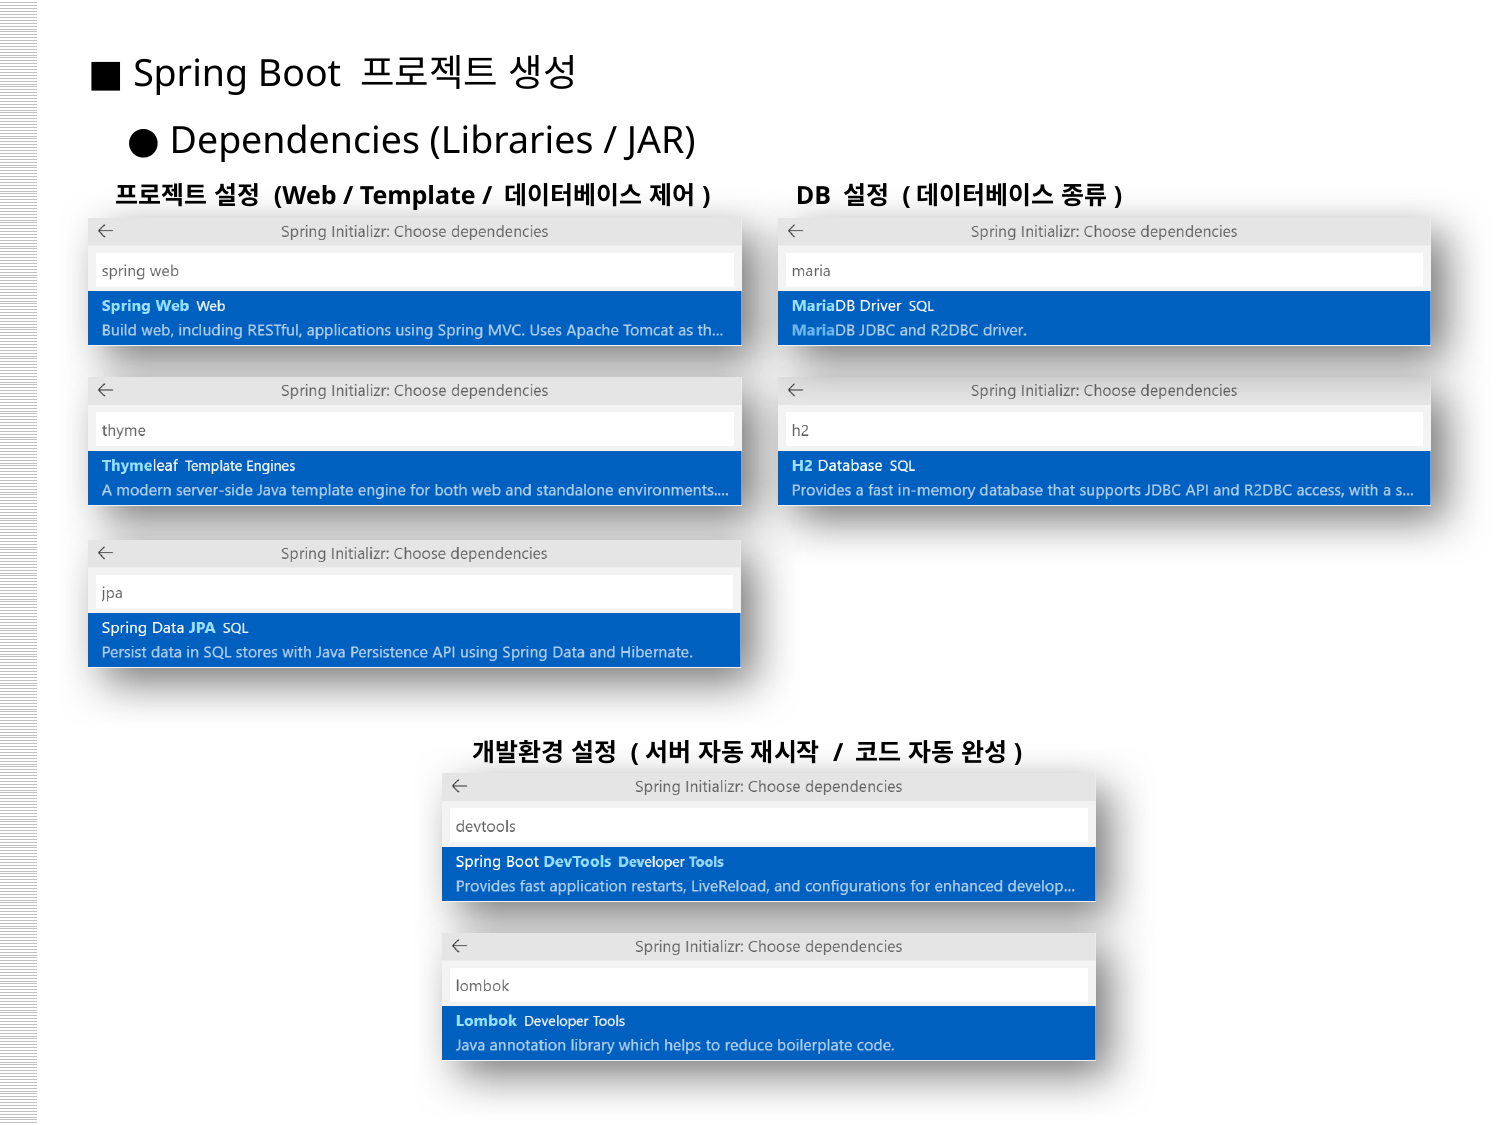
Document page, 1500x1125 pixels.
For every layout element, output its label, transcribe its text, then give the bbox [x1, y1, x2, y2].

text_box 프로젝트 설정 (Web / Template / 데이터베이스 제어) [101, 172, 726, 216]
picture [88, 377, 742, 506]
text_box DB 설정 (데이터베이스 종류) [781, 172, 1138, 216]
picture [88, 540, 741, 669]
picture [88, 217, 742, 346]
picture [442, 932, 1096, 1062]
picture [442, 773, 1096, 902]
picture [777, 217, 1431, 346]
picture [777, 377, 1431, 506]
text_box 개발환경 설정 (서버 자동 재시작 / 코드 자동 완성) [457, 728, 1038, 772]
text_box ■ Spring Boot 프로젝트 생성 ● Dependencies (Libraries / JAR) [73, 19, 712, 169]
